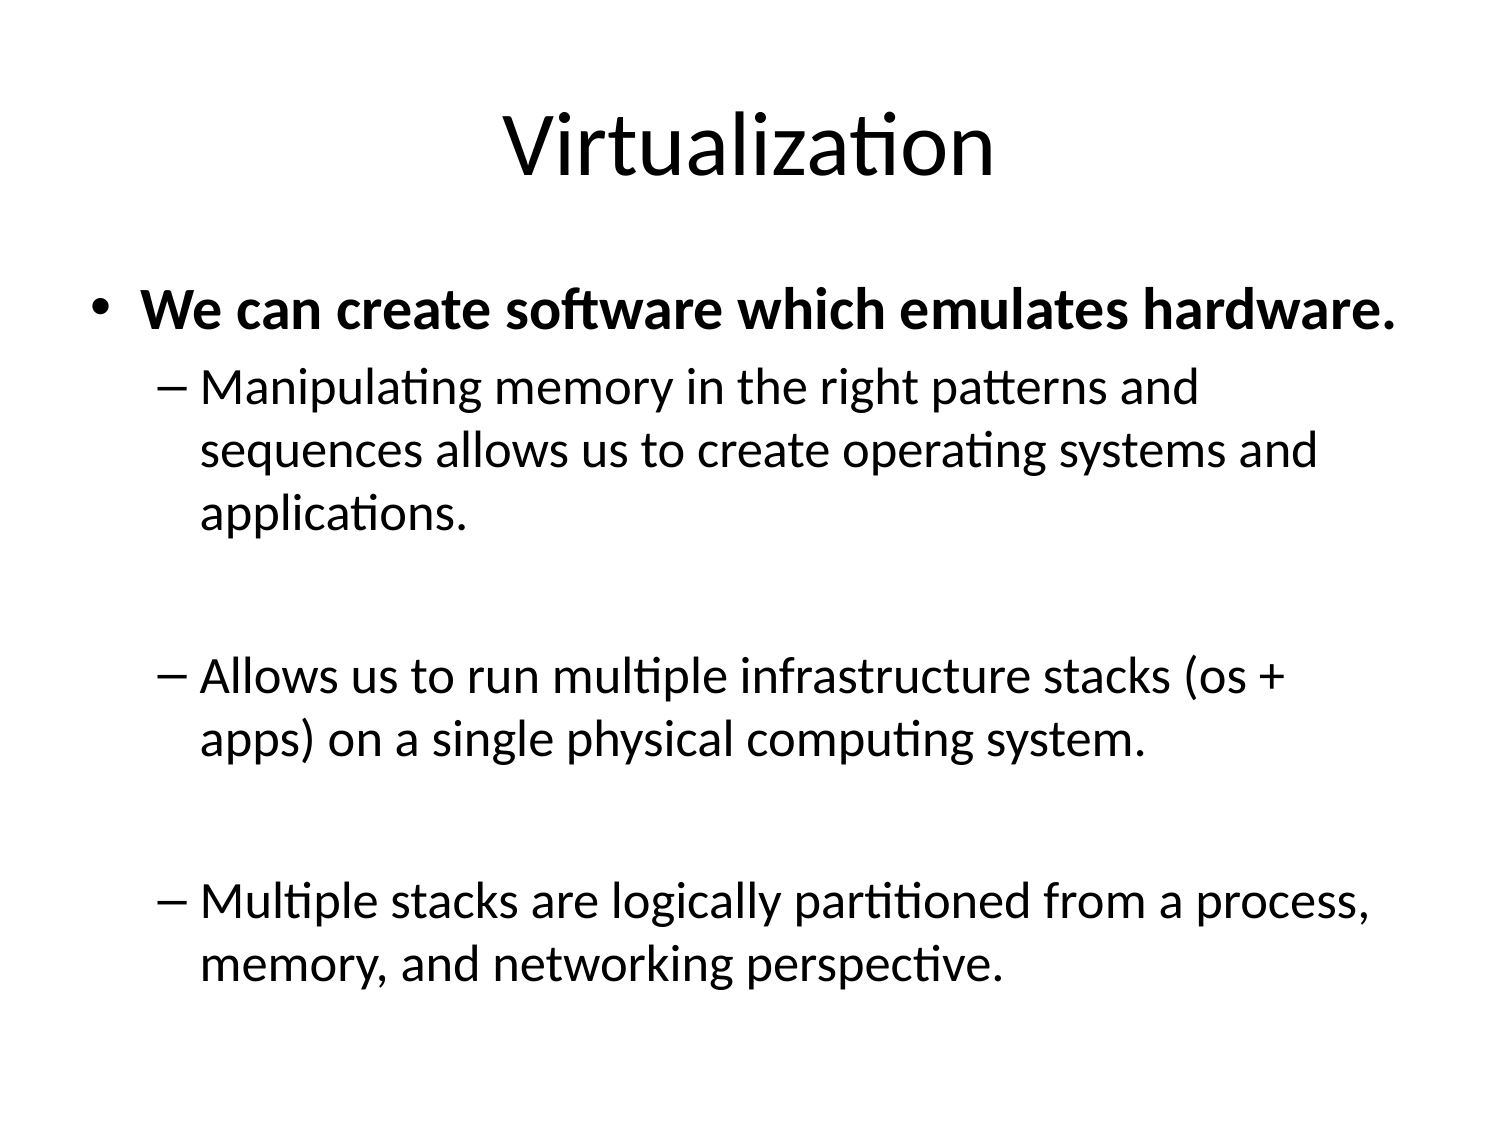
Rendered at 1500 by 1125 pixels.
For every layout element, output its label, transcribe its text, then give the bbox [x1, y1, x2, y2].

list We can create software which emulates hardware. Manipulating memory in the right patterns and sequences allows us to create operating systems and applications. Allows us to run multiple infrastructure stacks (os + apps) on a single physical computing system. Multiple stacks are logically partitioned from a process, memory, and networking perspective. [75, 262, 1425, 1070]
title Virtualization [75, 45, 1425, 233]
